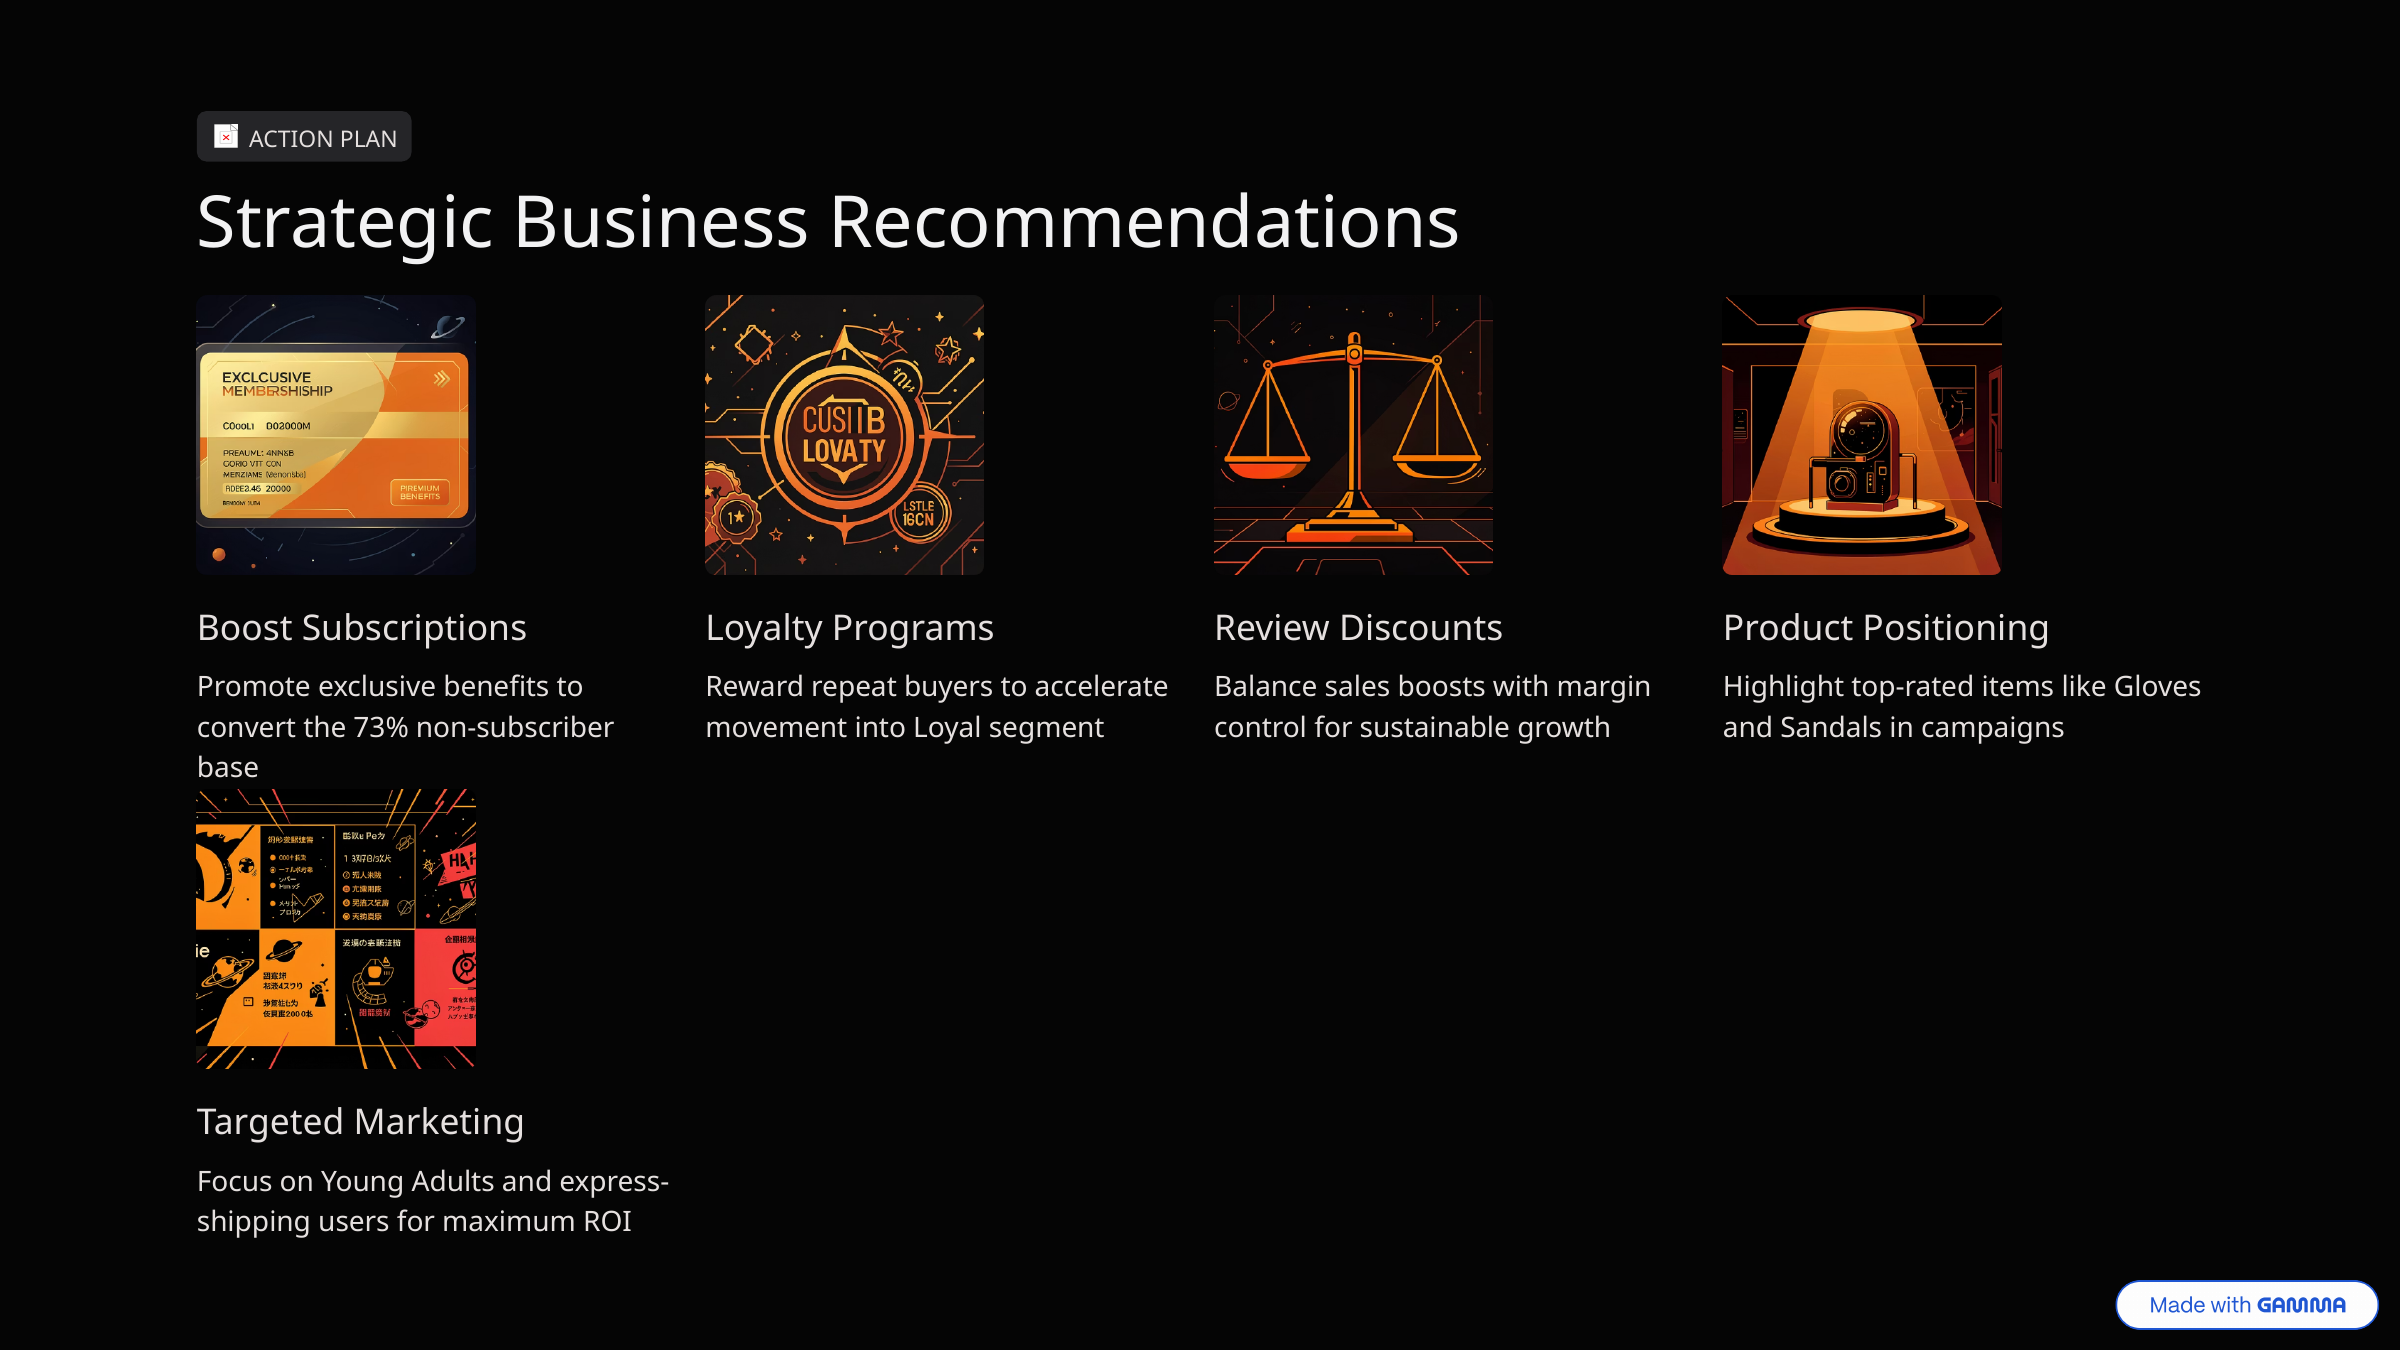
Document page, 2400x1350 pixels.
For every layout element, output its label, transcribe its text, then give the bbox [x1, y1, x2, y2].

text_box Boost Subscriptions [196, 602, 561, 648]
text_box Promote exclusive benefits to convert the 73% non-subscriber base [196, 661, 678, 745]
text_box Strategic Business Recommendations [196, 170, 1559, 262]
text_box Product Positioning [1722, 602, 2087, 649]
picture [705, 295, 985, 575]
picture [2106, 1271, 2389, 1339]
text_box Targeted Marketing [196, 1096, 561, 1143]
picture [214, 124, 238, 148]
text_box Highlight top-rated items like Gloves and Sandals in campaigns [1722, 661, 2204, 745]
text_box Loyalty Programs [705, 602, 1069, 648]
text_box Reward repeat buyers to accelerate movement into Loyal segment [705, 661, 1186, 745]
picture [1214, 295, 1493, 575]
text_box [196, 111, 412, 162]
text_box ACTION PLAN [249, 119, 395, 153]
picture [196, 295, 476, 575]
picture [196, 789, 476, 1069]
text_box Balance sales boosts with margin control for sustainable growth [1214, 661, 1695, 745]
text_box Review Discounts [1214, 602, 1578, 648]
text_box Focus on Young Adults and express-shipping users for maximum ROI [196, 1156, 678, 1239]
picture [1722, 295, 2002, 575]
